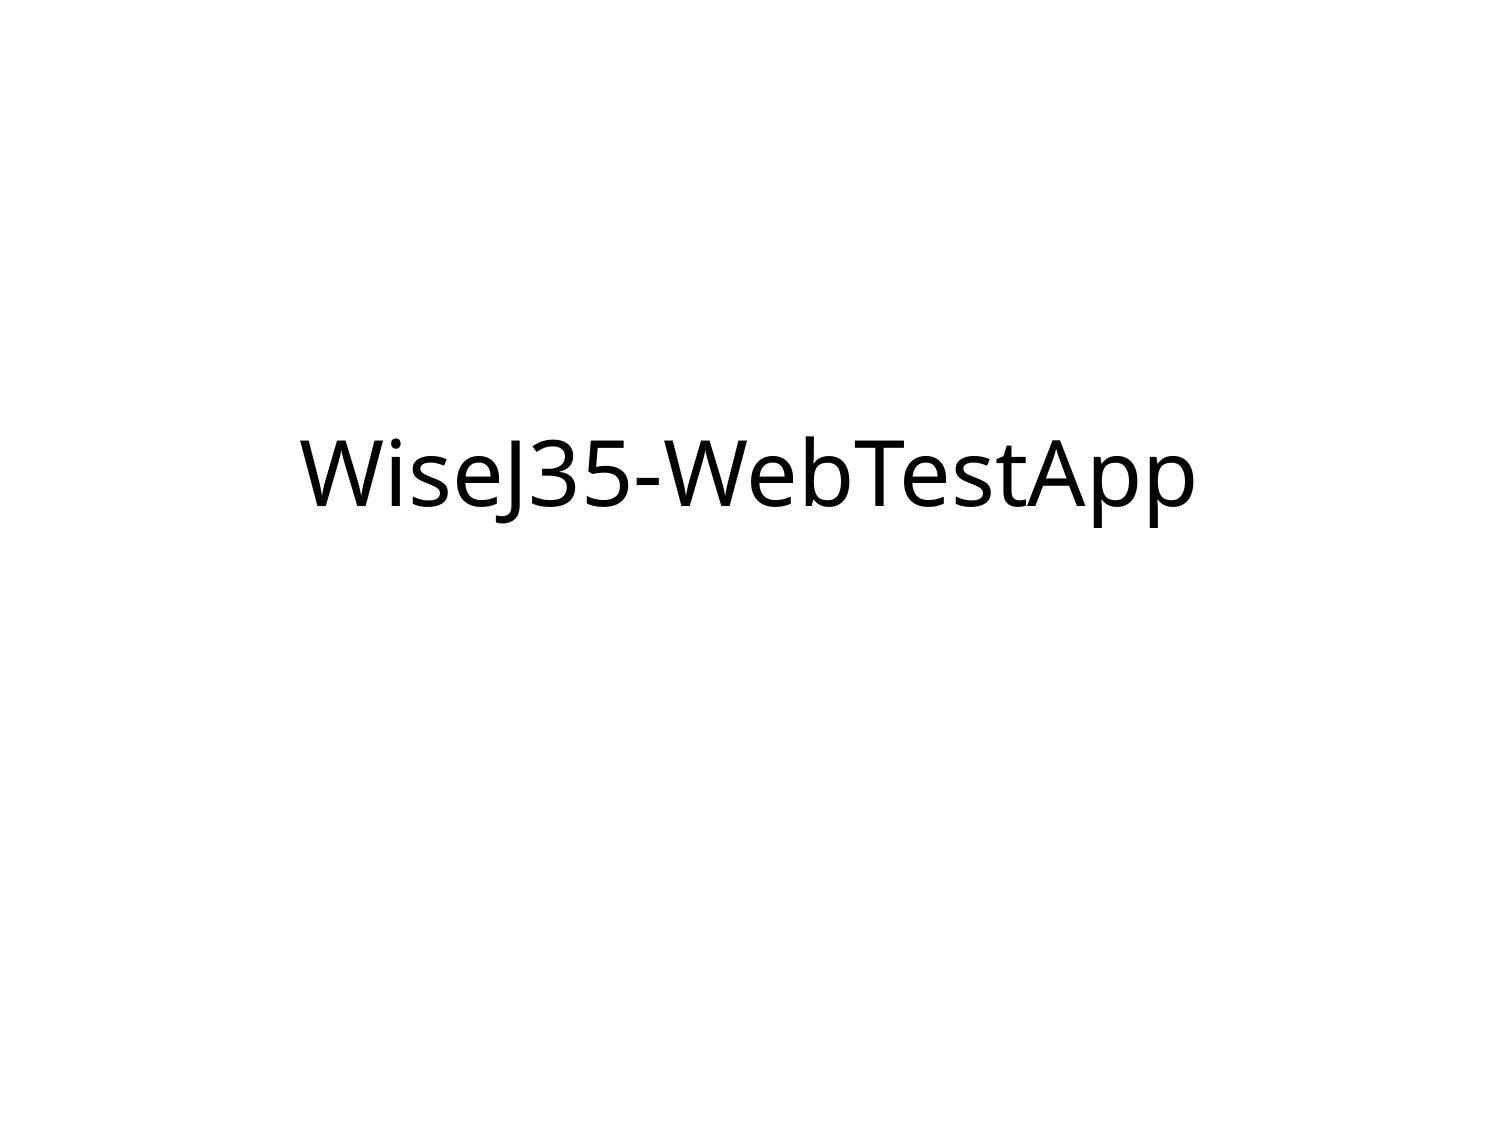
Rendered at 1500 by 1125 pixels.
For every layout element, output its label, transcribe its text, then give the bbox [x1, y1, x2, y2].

title WiseJ35-WebTestApp [112, 349, 1388, 591]
